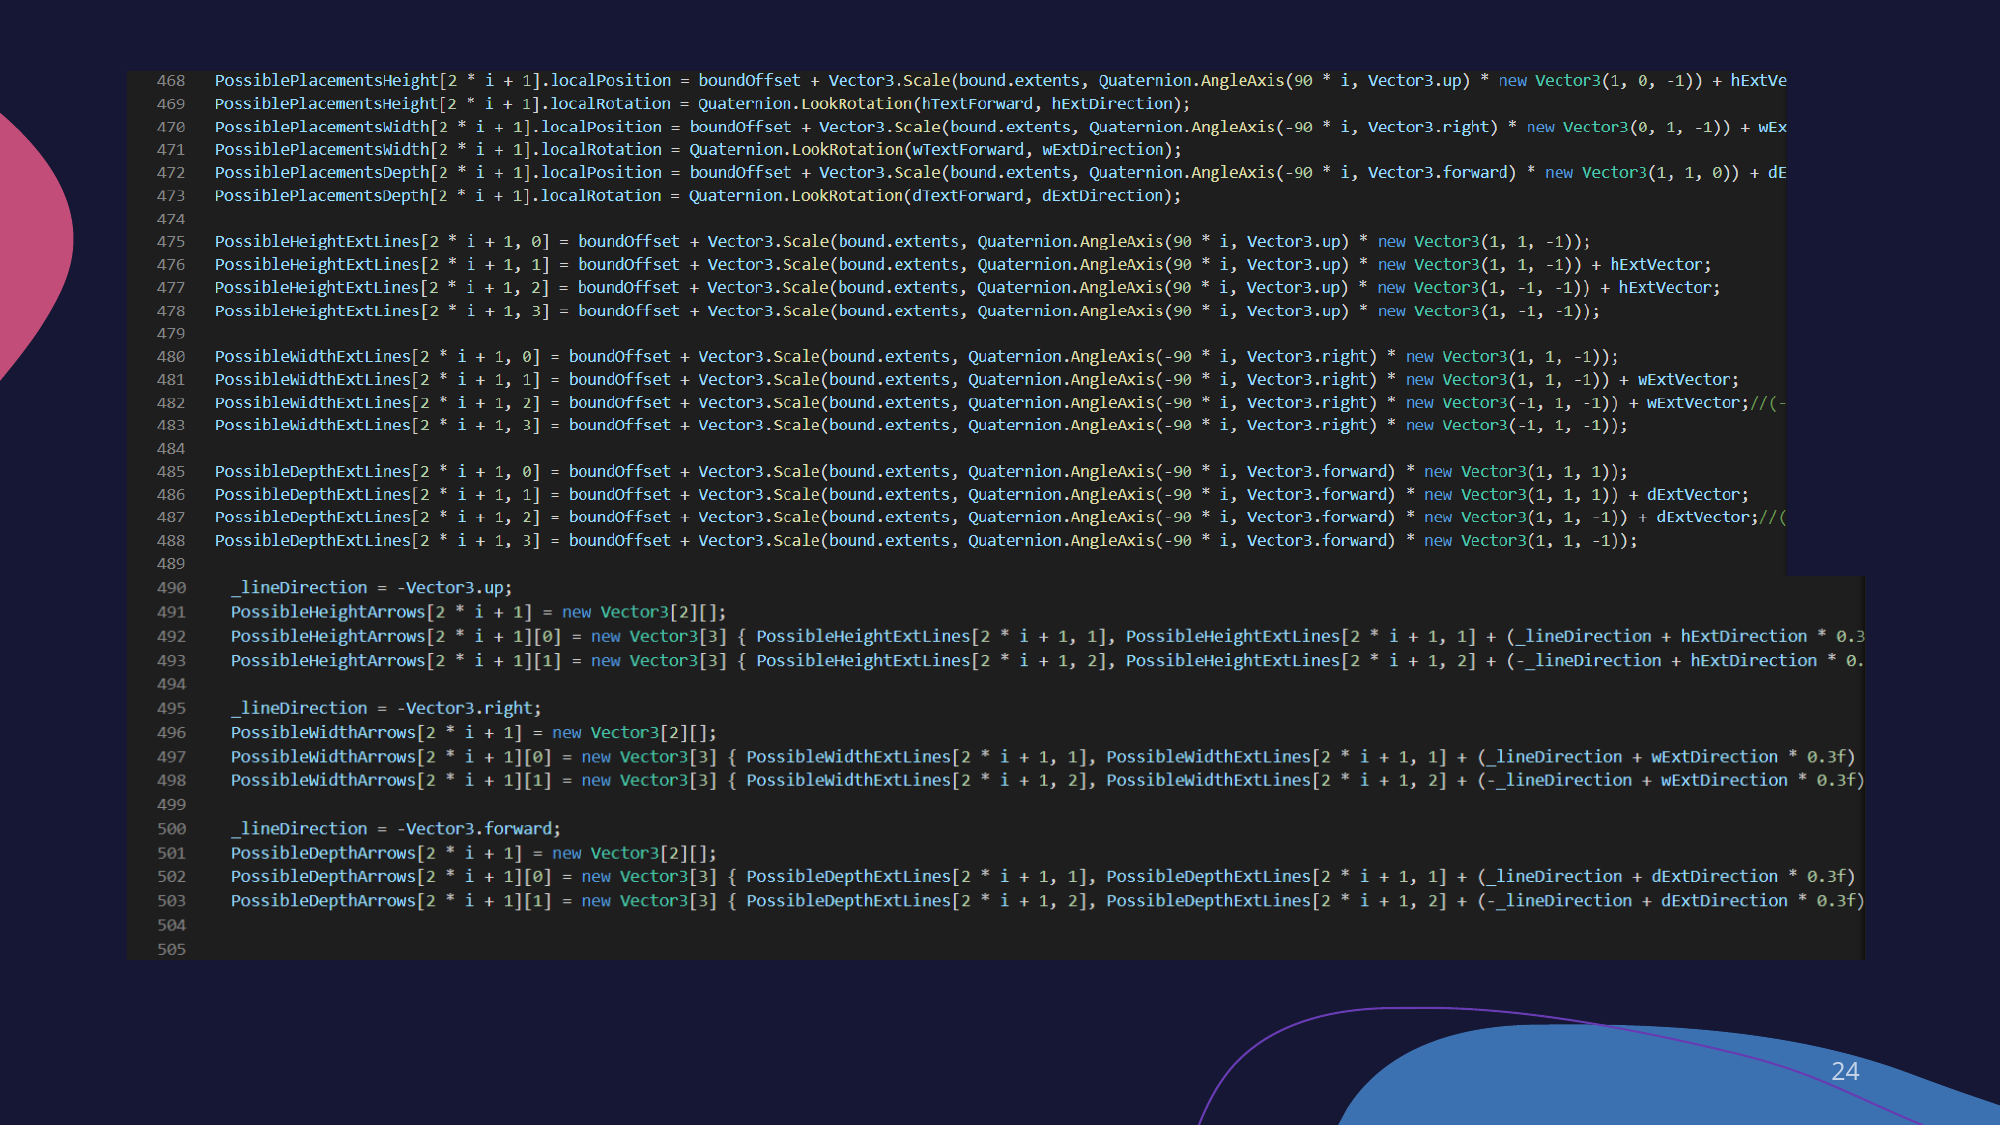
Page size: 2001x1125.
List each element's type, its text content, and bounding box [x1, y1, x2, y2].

slide_number 24 [1625, 1042, 1875, 1103]
picture [127, 71, 1866, 960]
